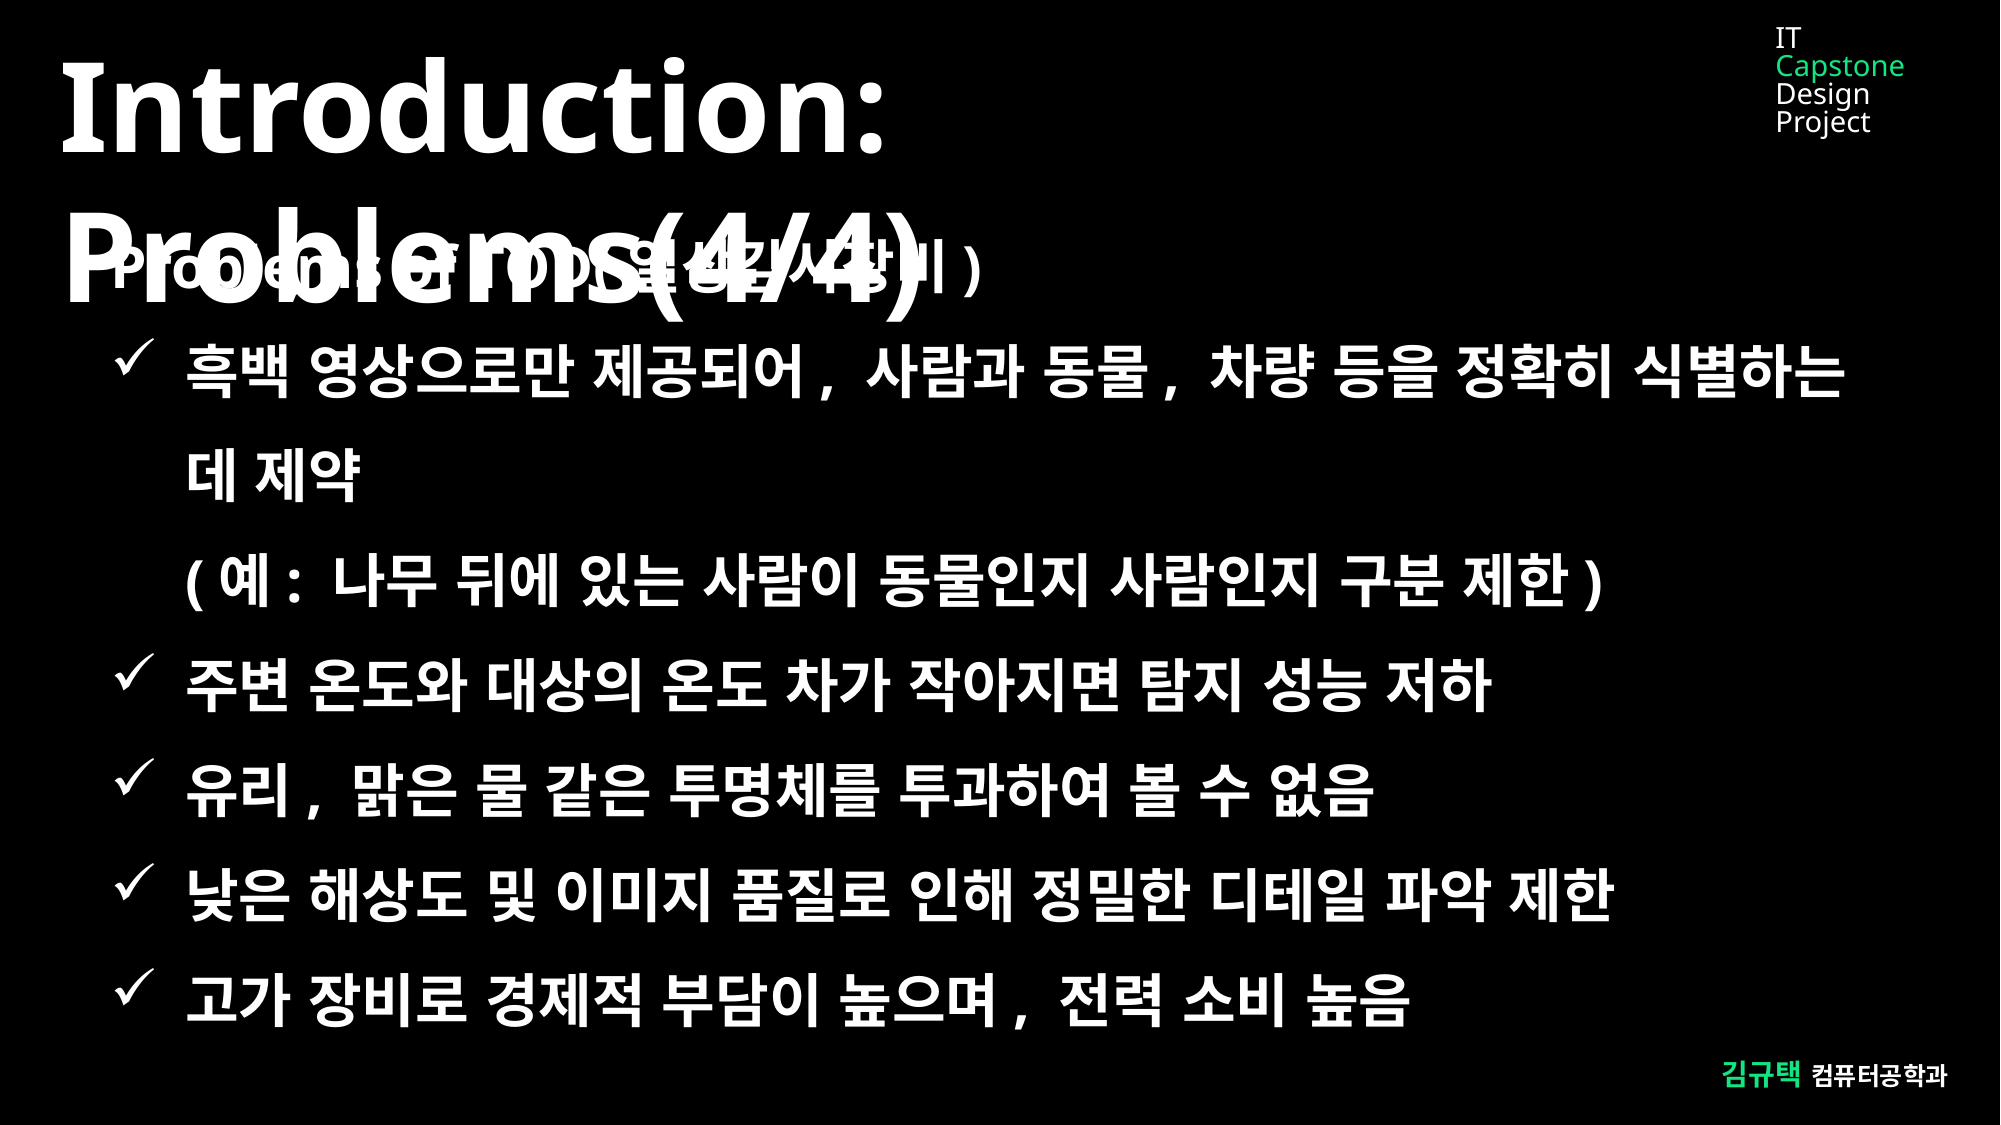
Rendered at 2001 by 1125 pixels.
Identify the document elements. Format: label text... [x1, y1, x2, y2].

text_box Introduction: Problems(4/4) [43, 18, 1708, 189]
text_box IT Capstone Design Project [1759, 12, 1989, 152]
text_box Problems of TOD(열상감시장비) 흑백 영상으로만 제공되어, 사람과 동물, 차량 등을 정확히 식별하는 데 제약 (예: 나무 뒤에 있는 사람이 동물인지 사람인지 구분 제한) 주변 온도와 대상의 온도 차가 작아지면 탐지 성능 저하 유리, 맑은 물 같은 투명체를 투과하여 볼 수 없음 낮은 해상도 및 이미지 품질로 인해 정밀한 디테일 파악 제한 고가 장비로 경제적 부담이 높으며, 전력 소비 높음 [94, 186, 1906, 1053]
text_box 김규택 컴퓨터공학과 [1705, 1043, 1989, 1104]
